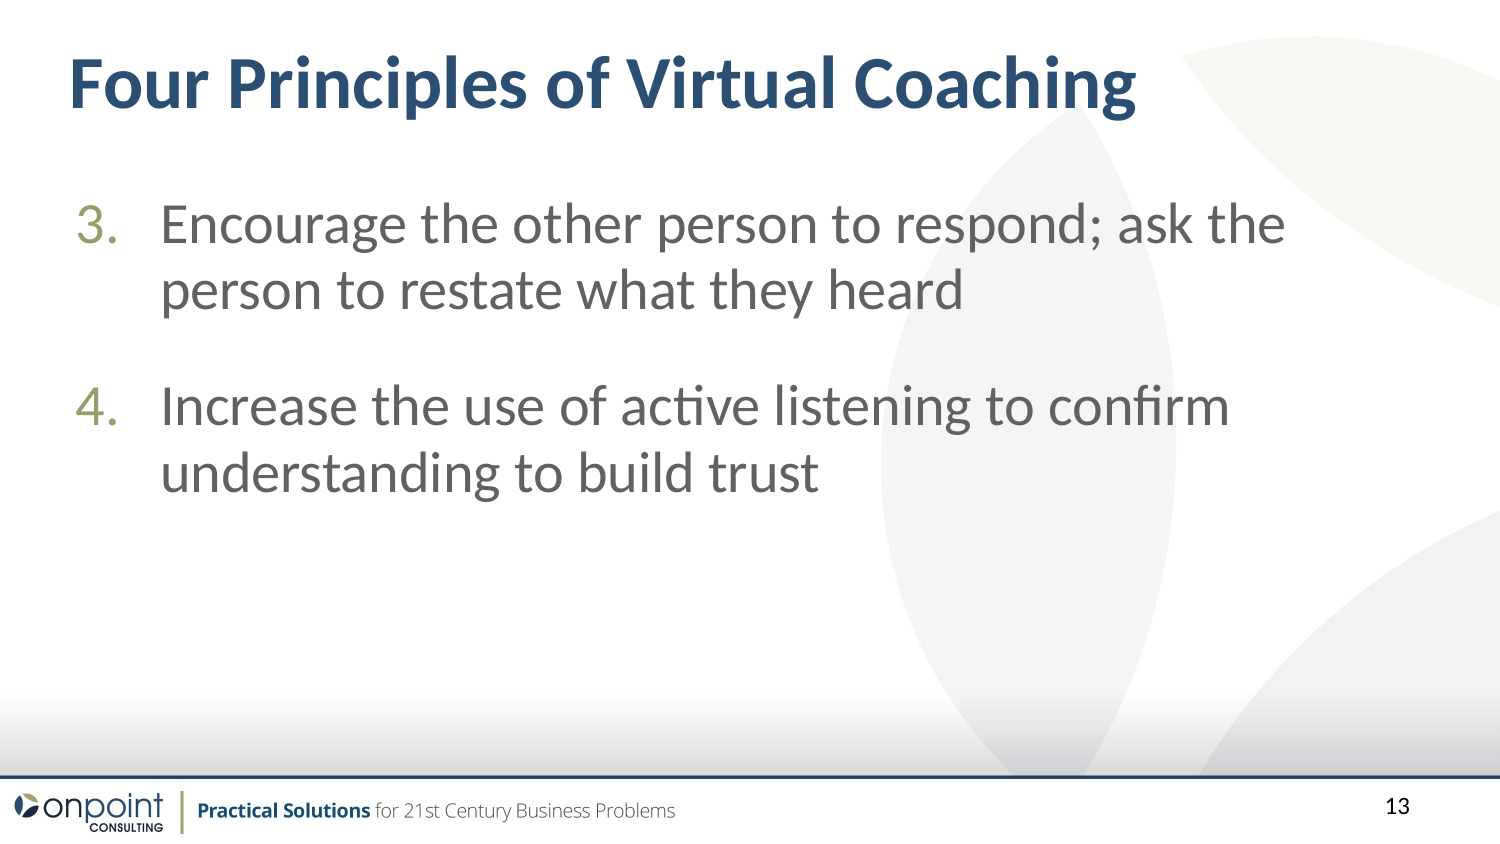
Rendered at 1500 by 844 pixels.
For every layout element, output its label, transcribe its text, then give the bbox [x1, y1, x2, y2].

list Encourage the other person to respond; ask the person to restate what they heard Increase the use of active listening to confirm understanding to build trust [64, 184, 1425, 730]
picture [0, 0, 1500, 844]
text_box Four Principles of Virtual Coaching [55, 25, 1160, 131]
slide_number 13 [1074, 782, 1425, 827]
